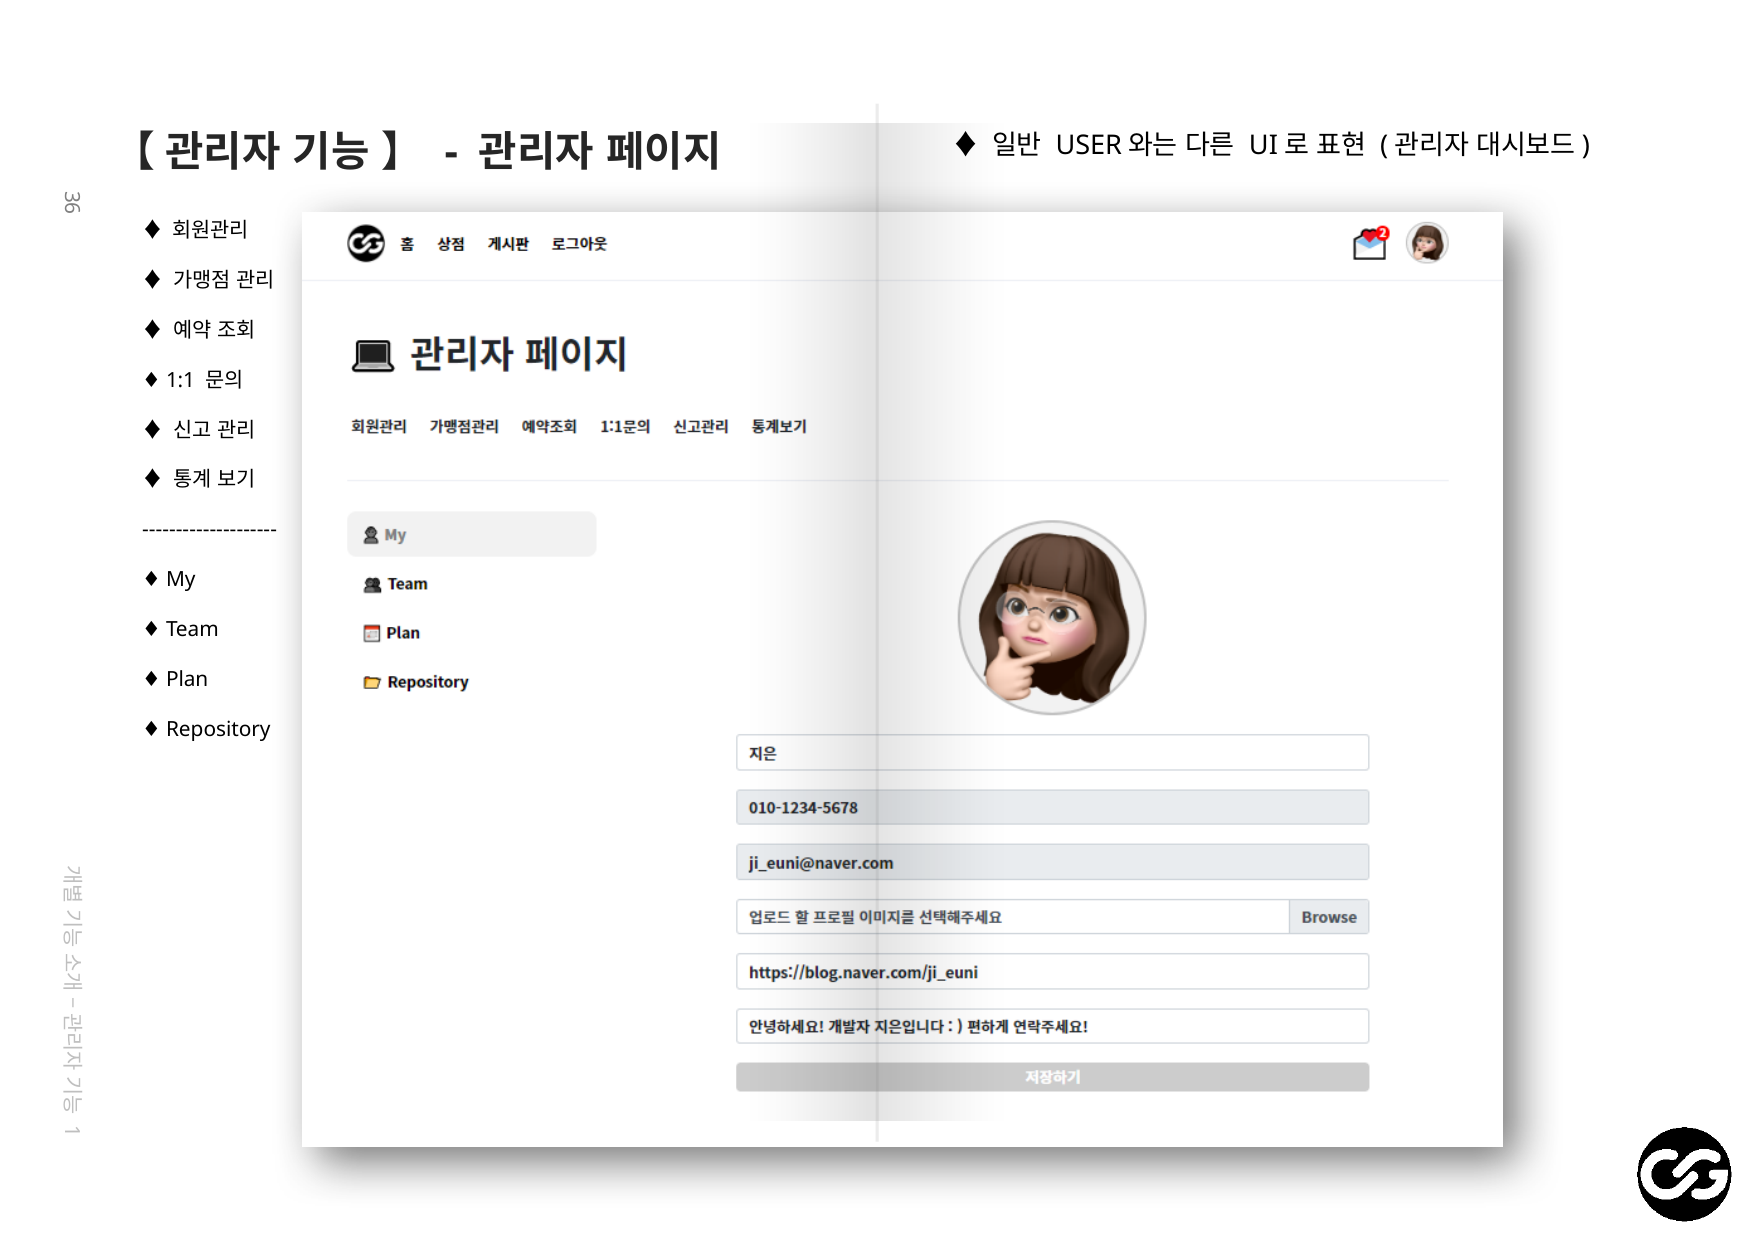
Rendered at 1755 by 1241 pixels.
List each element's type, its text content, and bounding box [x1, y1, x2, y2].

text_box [743, 102, 1012, 1142]
picture [302, 212, 1503, 1148]
text_box ♦ 일반 USER와는 다른 UI로 표현 (관리자 대시보드) [1015, 119, 1605, 168]
text_box 36 [53, 176, 94, 230]
text_box 【 관리자 기능 】 - 관리자 페이지 [99, 117, 738, 183]
text_box ♦ 회원관리 ♦ 가맹점 관리 ♦ 예약 조회 ♦ 1:1 문의 ♦ 신고 관리 ♦ 통계 보기 -------------------- ♦ My ♦ Team ♦ Plan ♦ Repository [127, 208, 409, 749]
text_box 개별 기능 소개 – 관리자 기능 1 [53, 850, 94, 1153]
picture [1635, 1126, 1732, 1223]
